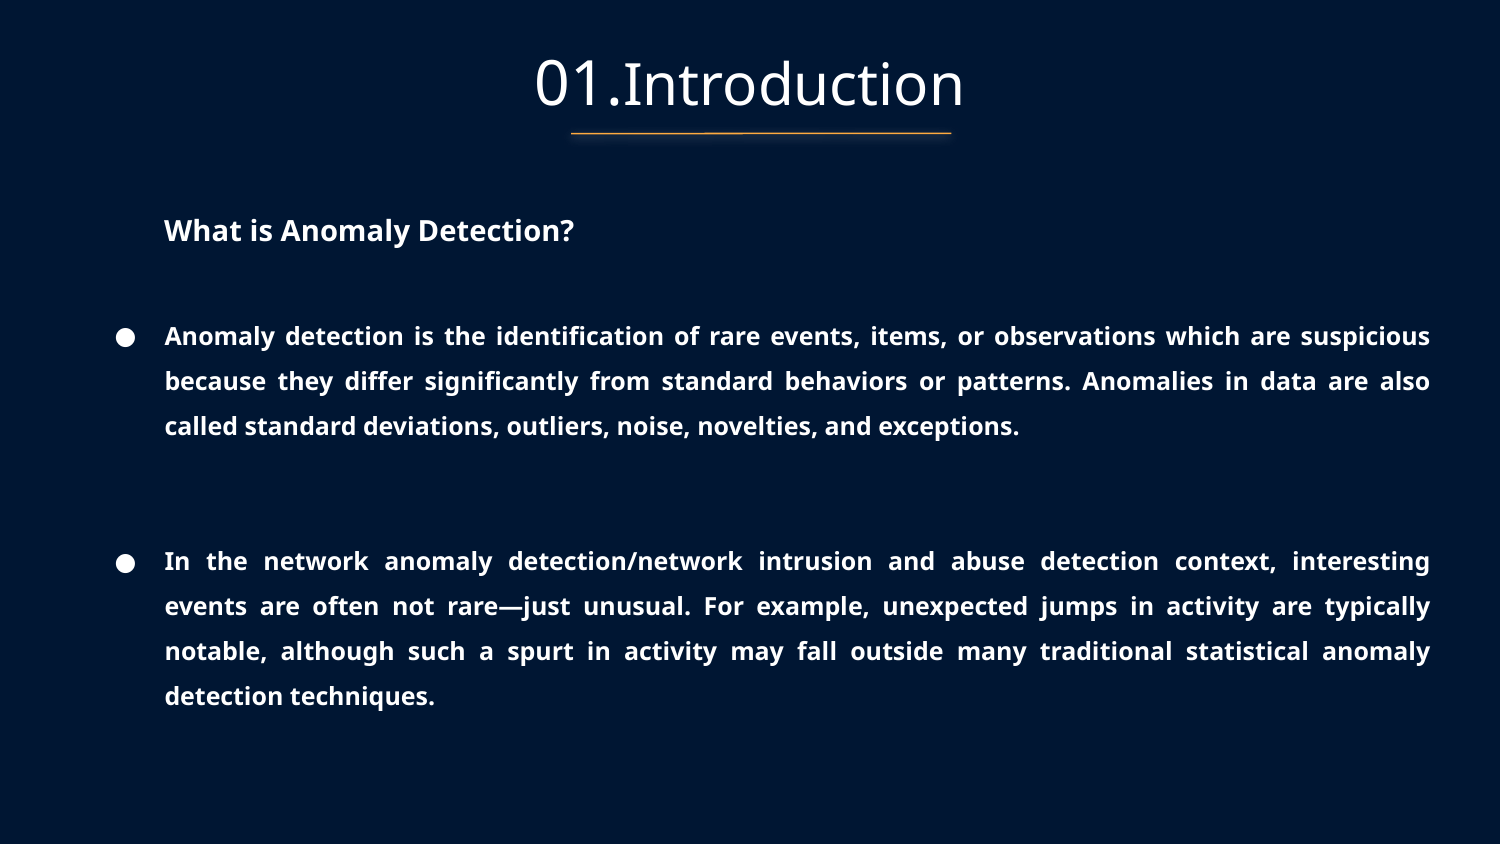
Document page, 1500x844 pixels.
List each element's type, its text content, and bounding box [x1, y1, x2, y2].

text_box Anomaly detection is the identification of rare events, items, or observations which are suspicious because they differ significantly from standard behaviors or patterns. Anomalies in data are also called standard deviations, outliers, noise, novelties, and exceptions. In the network anomaly detection/network intrusion and abuse detection context, interesting events are often not rare—just unusual. For example, unexpected jumps in activity are typically notable, although such a spurt in activity may fall outside many traditional statistical anomaly detection techniques. [74, 290, 1448, 761]
title 01.Introduction [431, 14, 1069, 134]
text_box What is Anomaly Detection? [149, 197, 944, 262]
